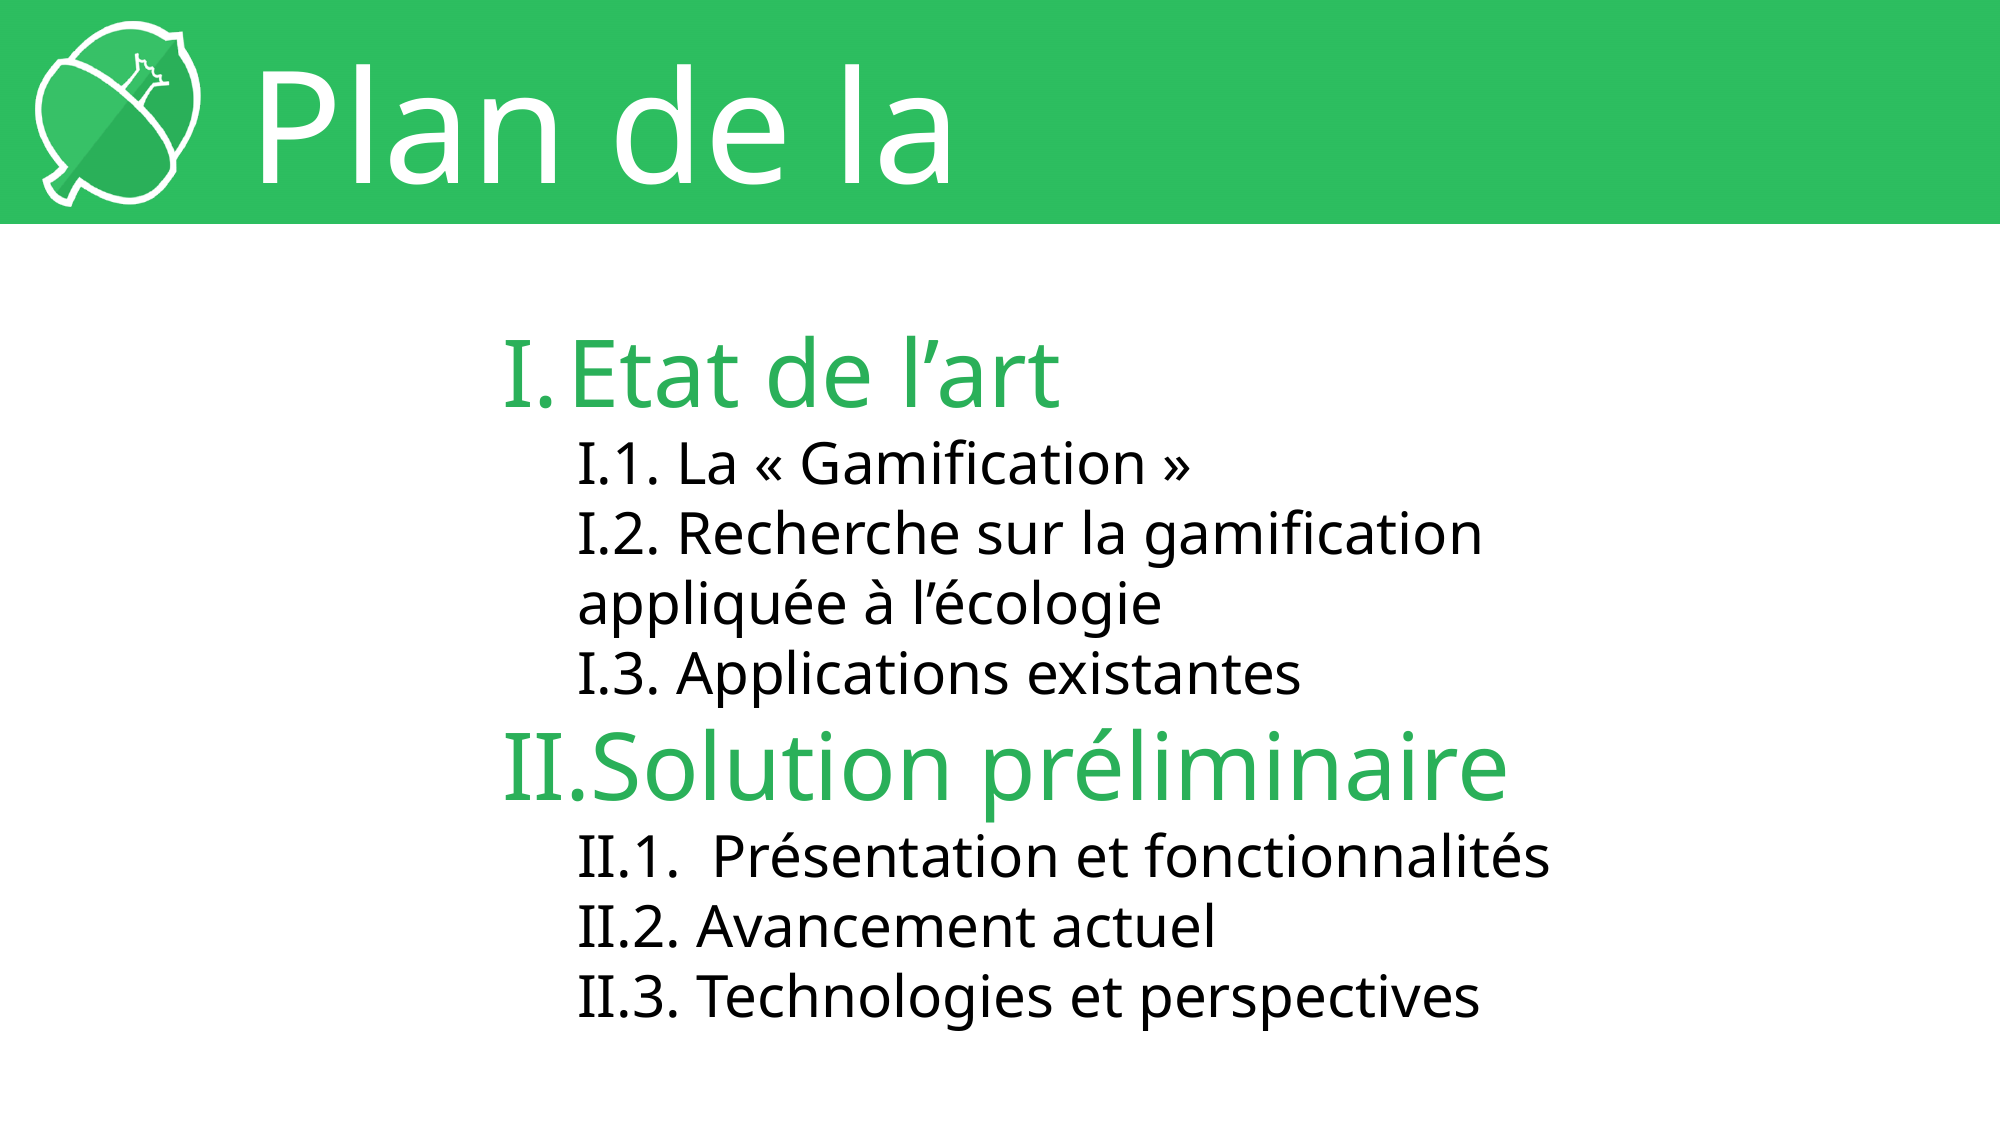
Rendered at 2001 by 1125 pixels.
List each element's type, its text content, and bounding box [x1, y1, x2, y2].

text_box Etat de l’art I.1. La « Gamification » I.2. Recherche sur la gamification appliquée à l’écologie I.3. Applications existantes Solution préliminaire II.1. Présentation et fonctionnalités II.2. Avancement actuel II.3. Technologies et perspectives [487, 306, 1692, 1036]
picture [0, 0, 2000, 224]
text_box Plan de la présentation [234, 224, 1930, 410]
